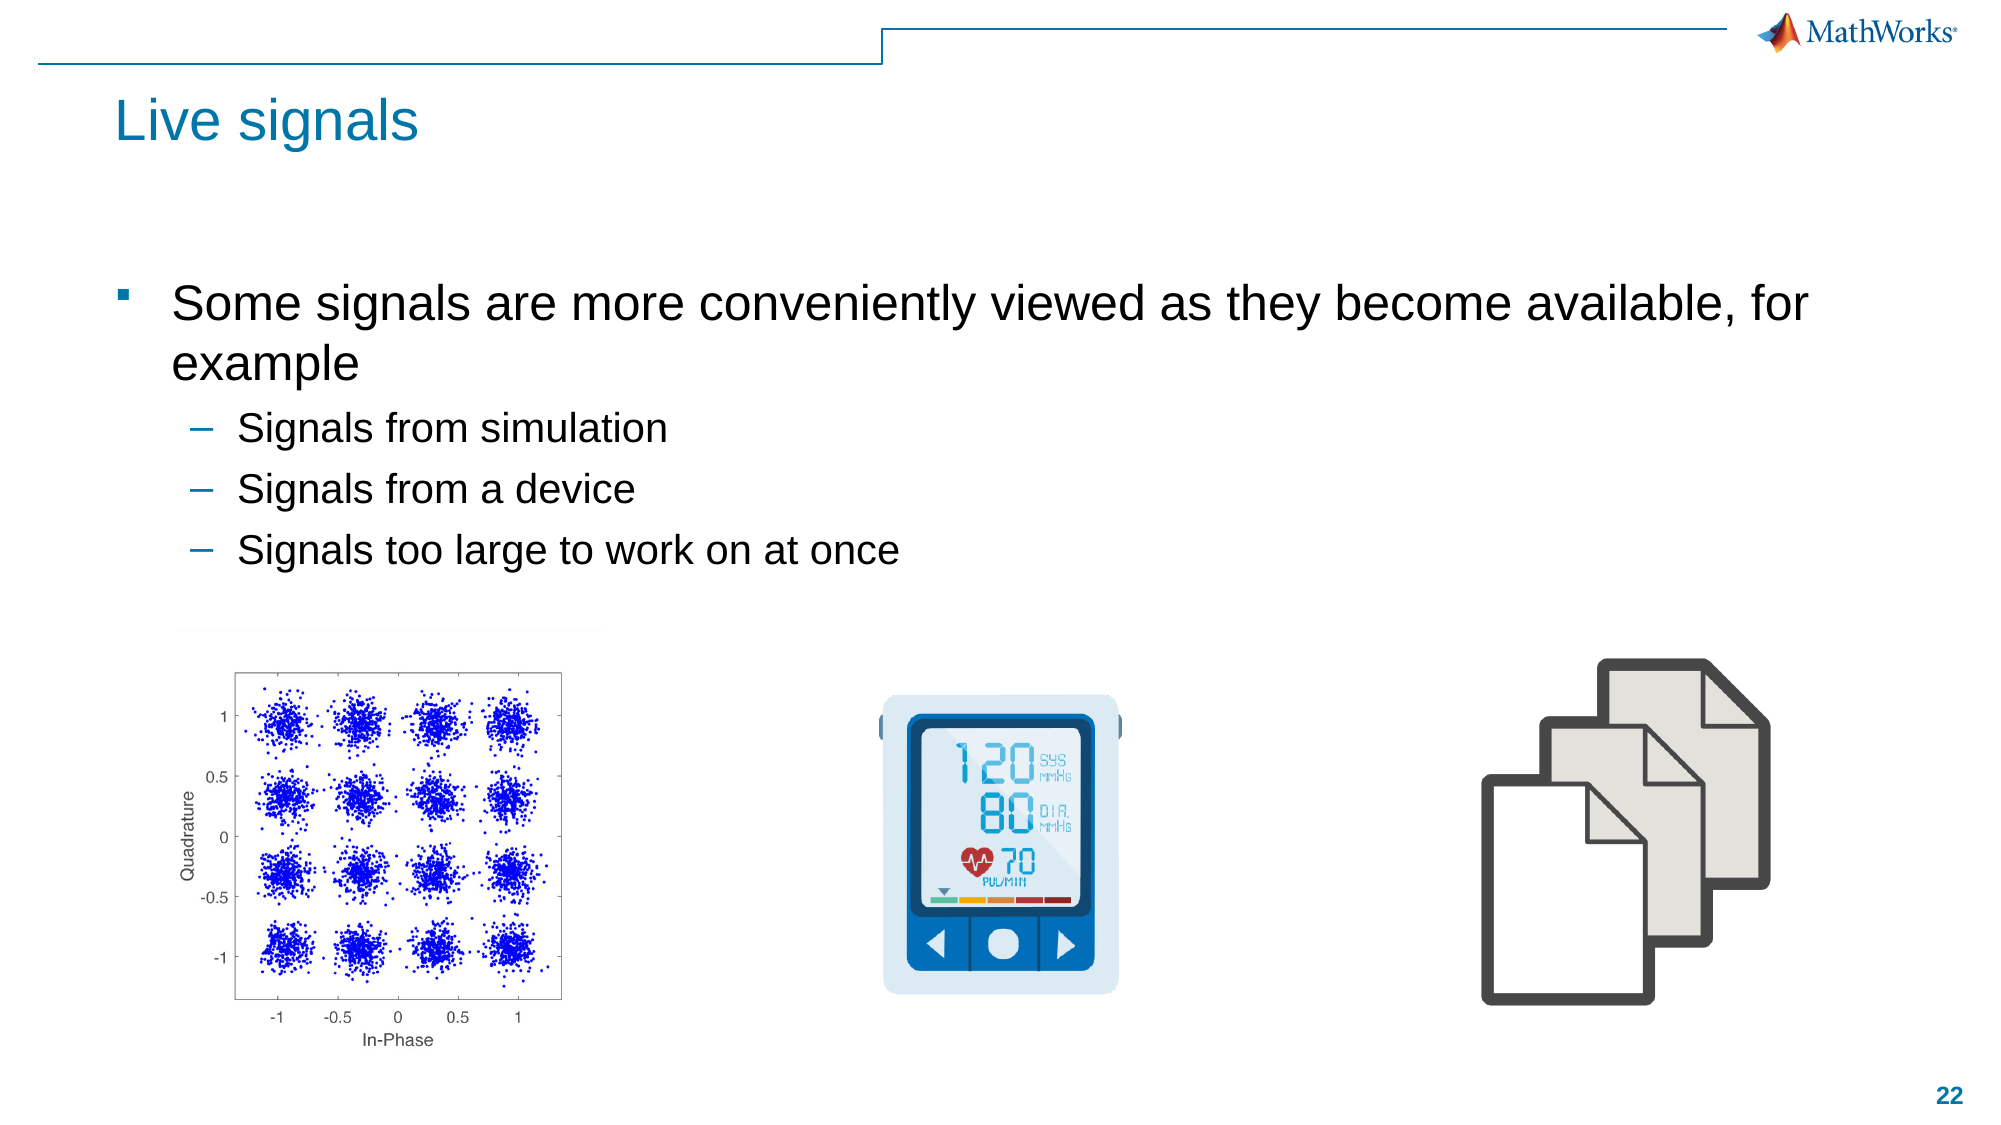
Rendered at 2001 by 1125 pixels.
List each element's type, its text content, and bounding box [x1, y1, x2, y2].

title Live signals [99, 75, 1867, 238]
picture [1751, 3, 1970, 63]
picture [1424, 643, 1830, 1066]
picture [154, 616, 616, 1071]
list Some signals are more conveniently viewed as they become available, for example Signals from simulation Signals from a device Signals too large to work on at once [99, 262, 1867, 1025]
picture [773, 616, 1227, 1071]
